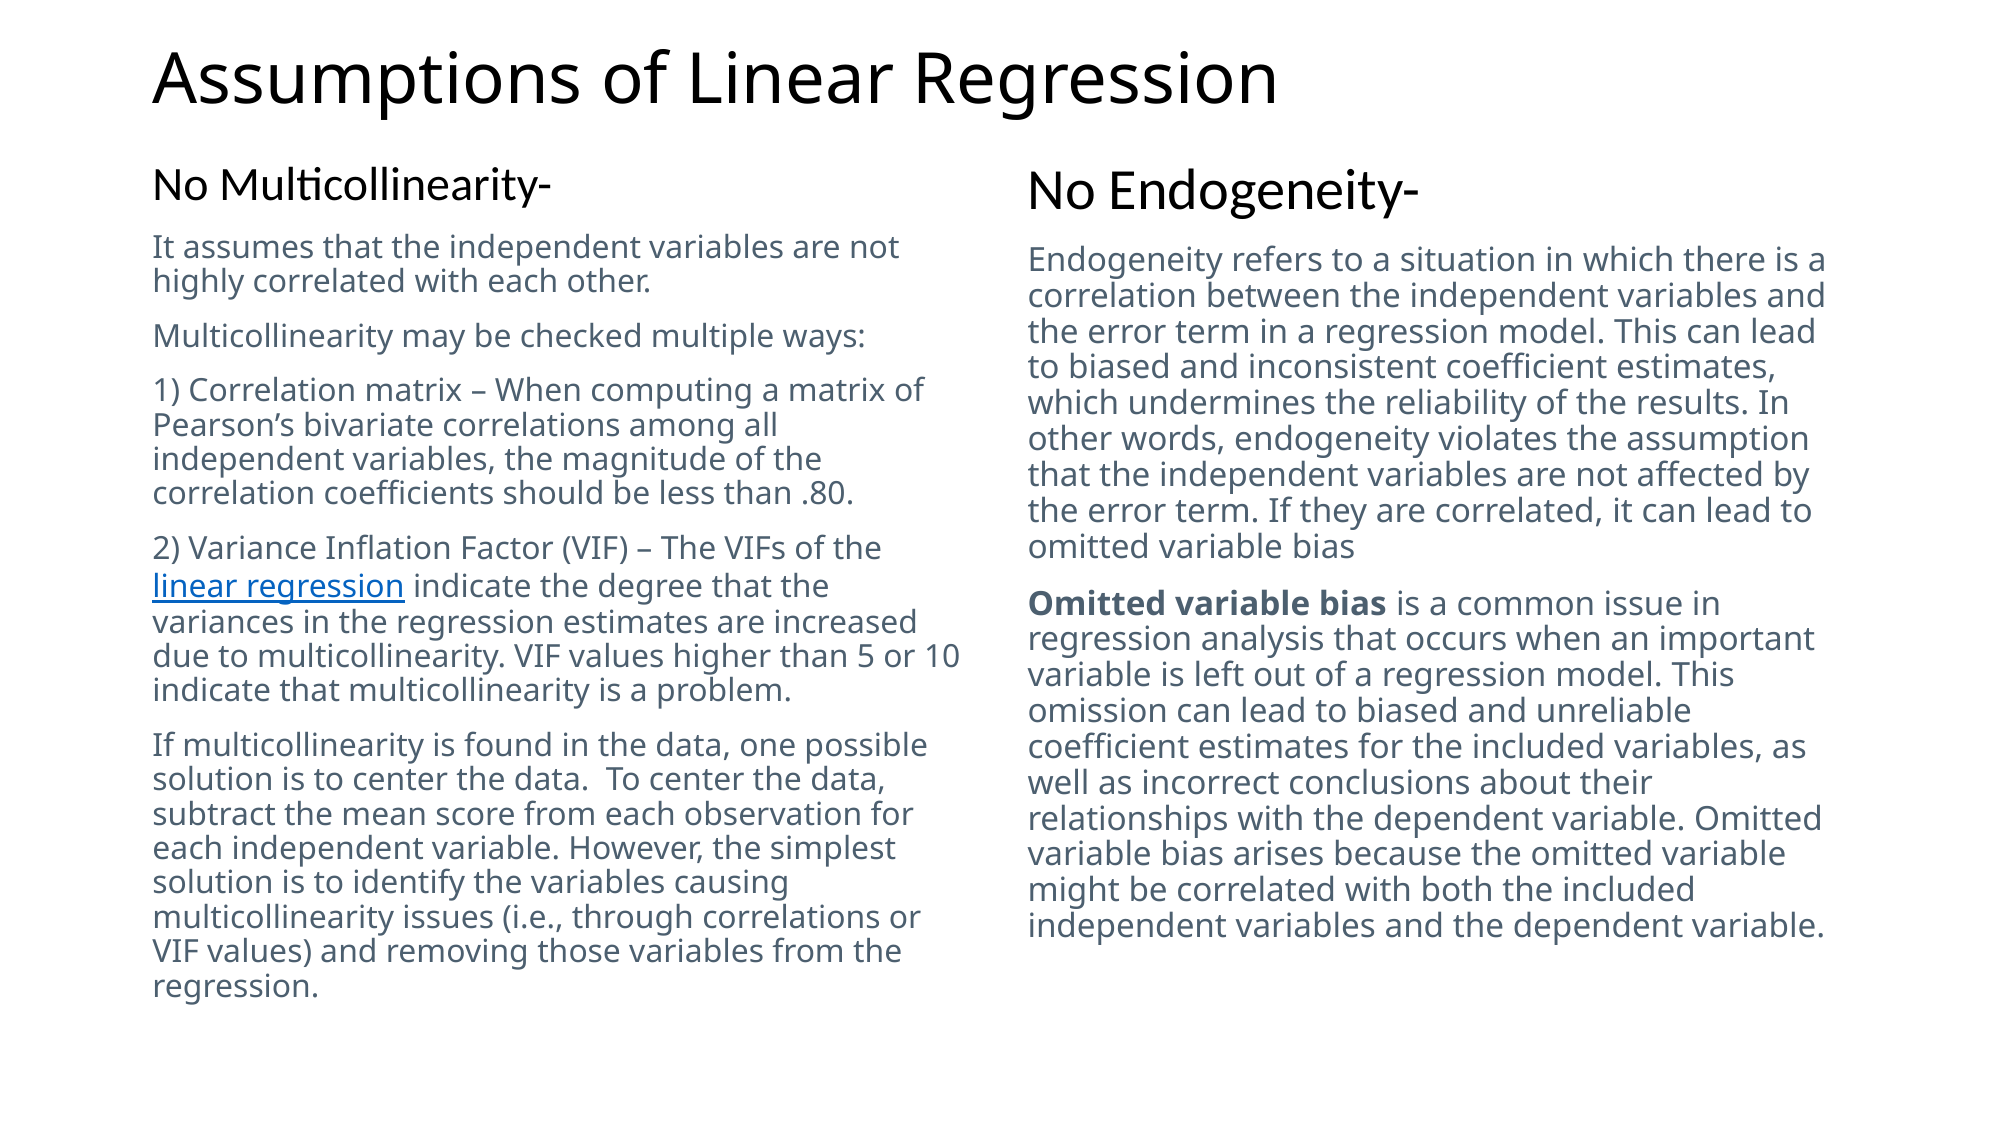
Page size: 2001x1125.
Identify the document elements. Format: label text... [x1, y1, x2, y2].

list No Multicollinearity- It assumes that the independent variables are not highly correlated with each other. Multicollinearity may be checked multiple ways: 1) Correlation matrix – When computing a matrix of Pearson’s bivariate correlations among all independent variables, the magnitude of the correlation coefficients should be less than .80. 2) Variance Inflation Factor (VIF) – The VIFs of the linear regression indicate the degree that the variances in the regression estimates are increased due to multicollinearity. VIF values higher than 5 or 10 indicate that multicollinearity is a problem. If multicollinearity is found in the data, one possible solution is to center the data. To center the data, subtract the mean score from each observation for each independent variable. However, the simplest solution is to identify the variables causing multicollinearity issues (i.e., through correlations or VIF values) and removing those variables from the regression. [137, 151, 988, 1014]
title Assumptions of Linear Regression [137, 35, 1863, 127]
list No Endogeneity- Endogeneity refers to a situation in which there is a correlation between the independent variables and the error term in a regression model. This can lead to biased and inconsistent coefficient estimates, which undermines the reliability of the results. In other words, endogeneity violates the assumption that the independent variables are not affected by the error term. If they are correlated, it can lead to omitted variable bias Omitted variable bias is a common issue in regression analysis that occurs when an important variable is left out of a regression model. This omission can lead to biased and unreliable coefficient estimates for the included variables, as well as incorrect conclusions about their relationships with the dependent variable. Omitted variable bias arises because the omitted variable might be correlated with both the included independent variables and the dependent variable. [1012, 151, 1863, 1014]
